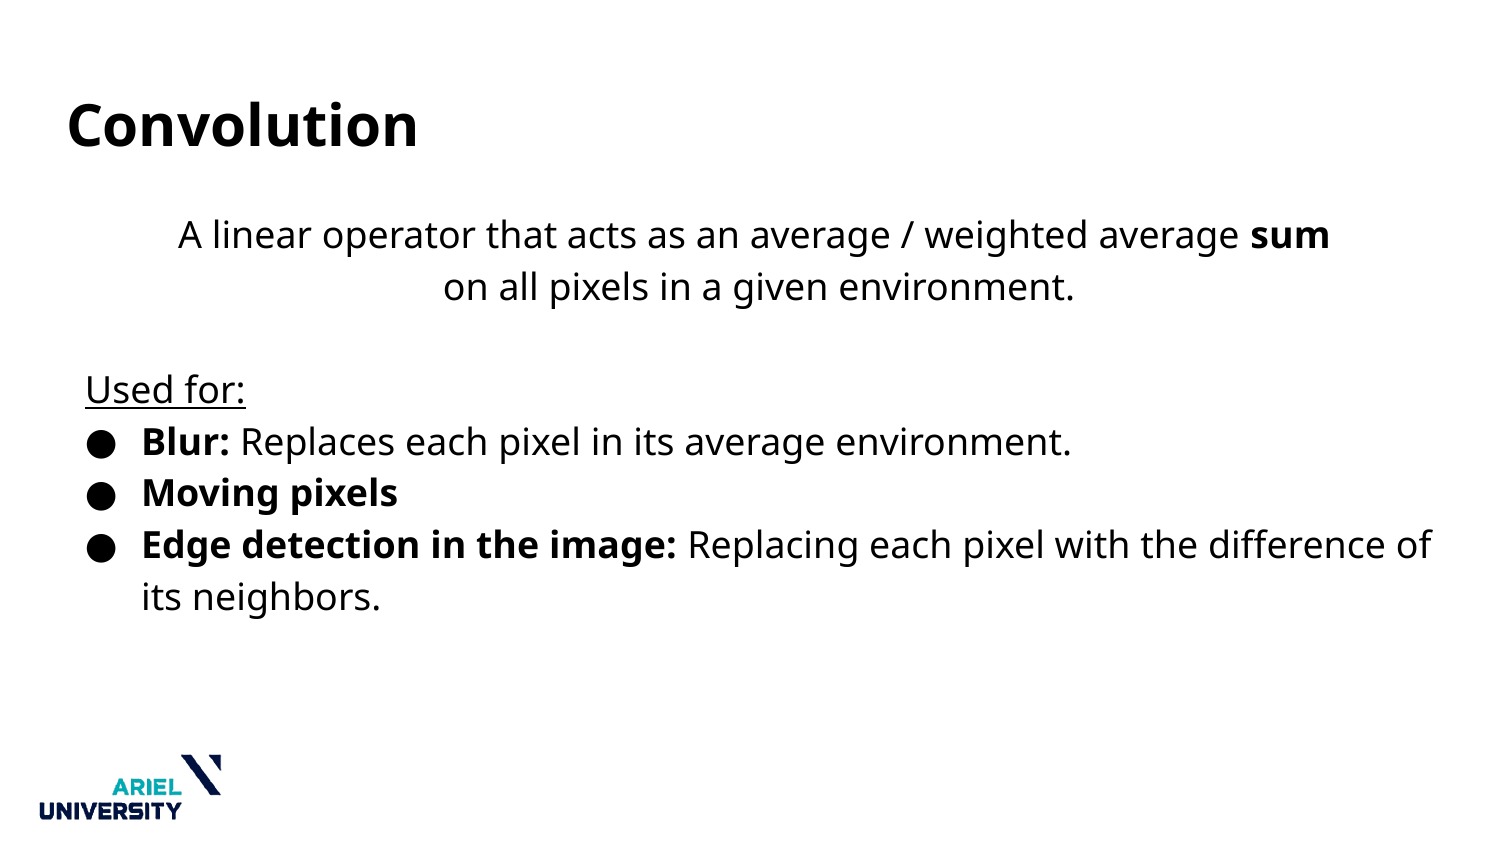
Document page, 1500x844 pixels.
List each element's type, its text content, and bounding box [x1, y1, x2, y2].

title Convolution [51, 72, 1449, 167]
picture [14, 743, 246, 830]
list A linear operator that acts as an average / weighted average sum on all pixels in a given environment. Used for: Blur: Replaces each pixel in its average environment. Moving pixels Edge detection in the image: Replacing each pixel with the difference of its neighbors. [51, 189, 1449, 750]
